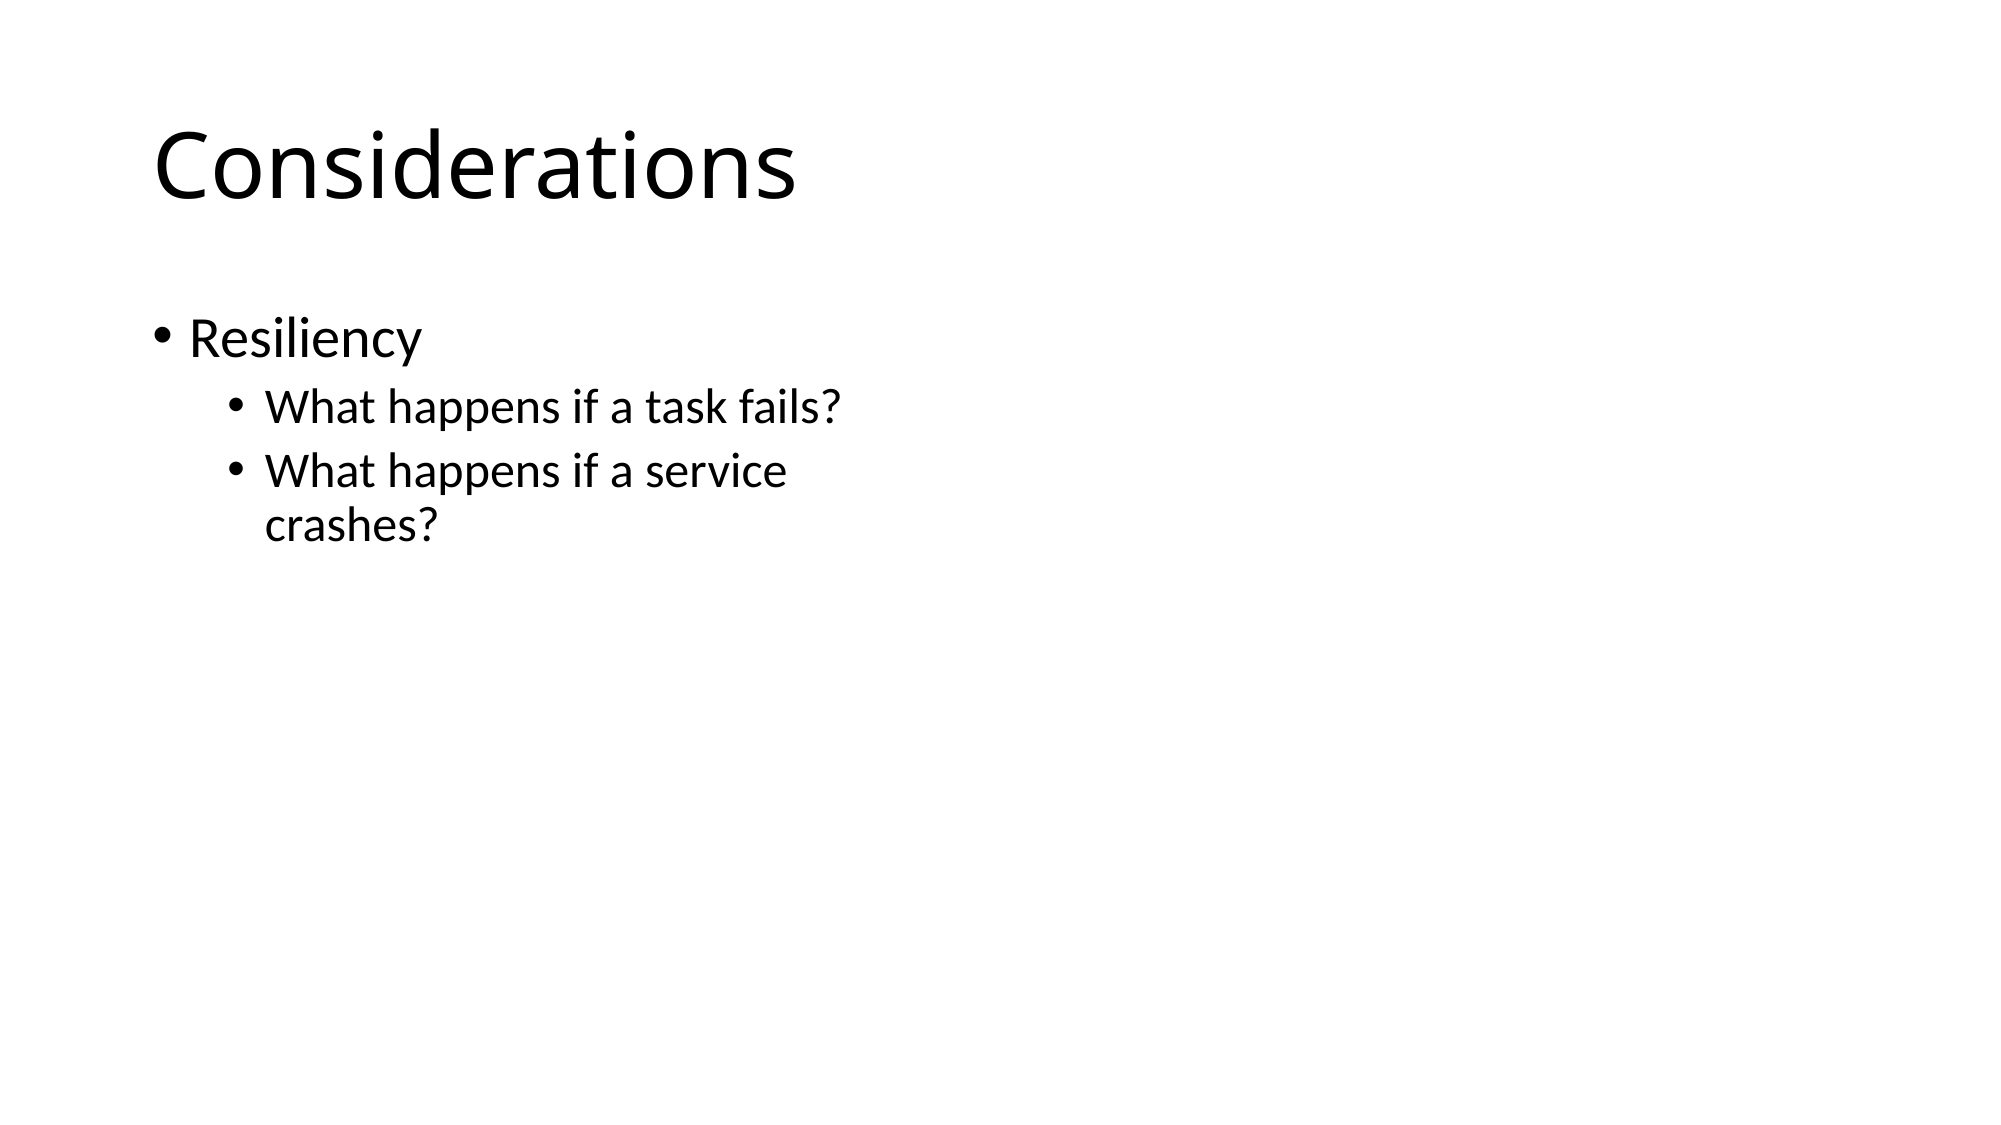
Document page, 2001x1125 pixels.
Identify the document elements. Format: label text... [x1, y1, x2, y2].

title Considerations [137, 59, 1863, 278]
list Resiliency What happens if a task fails? What happens if a service crashes? [137, 299, 988, 1014]
